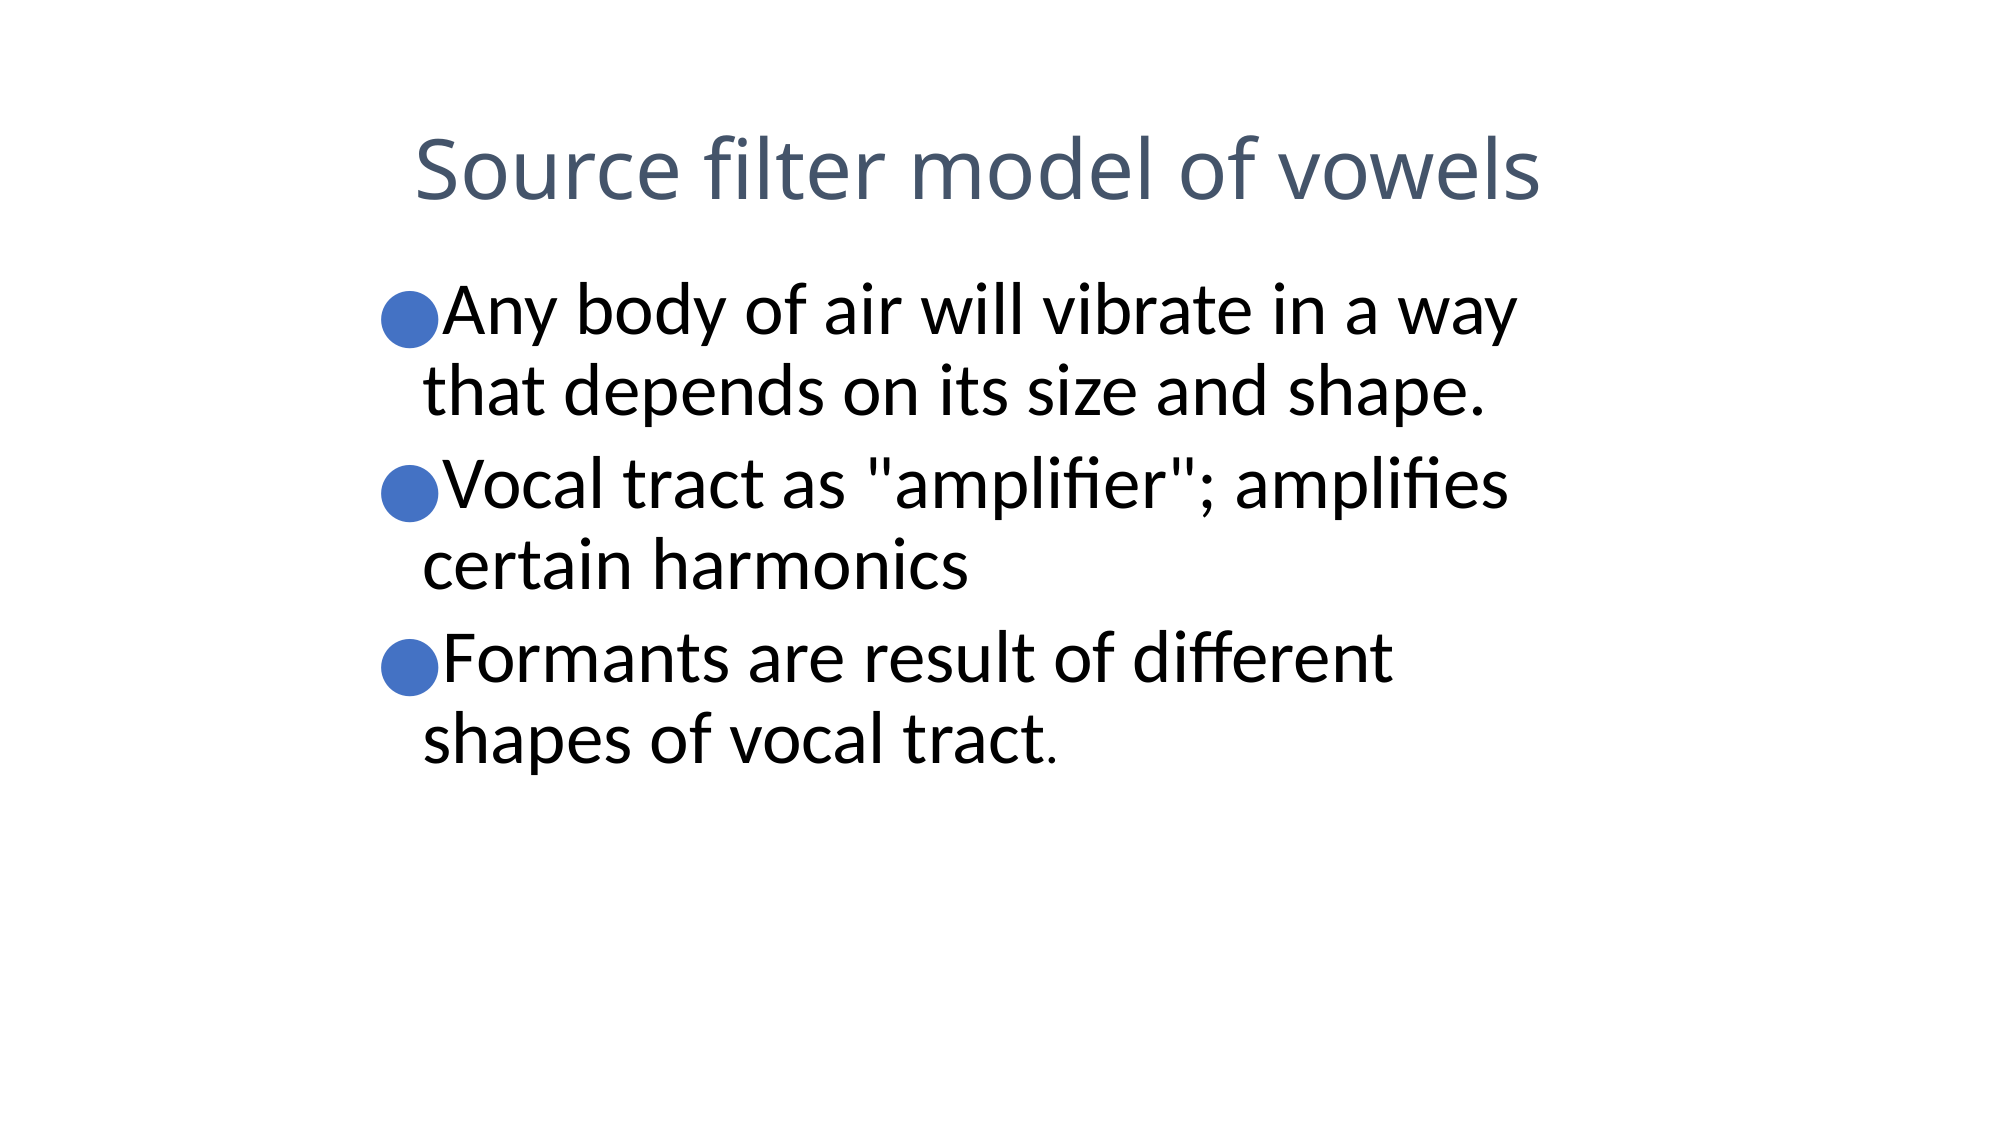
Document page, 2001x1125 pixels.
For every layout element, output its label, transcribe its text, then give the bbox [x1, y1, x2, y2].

list Any body of air will vibrate in a way that depends on its size and shape. Vocal tract as "amplifier"; amplifies certain harmonics Formants are result of different shapes of vocal tract. [362, 262, 1638, 1013]
title Source filter model of vowels [399, 45, 1675, 233]
